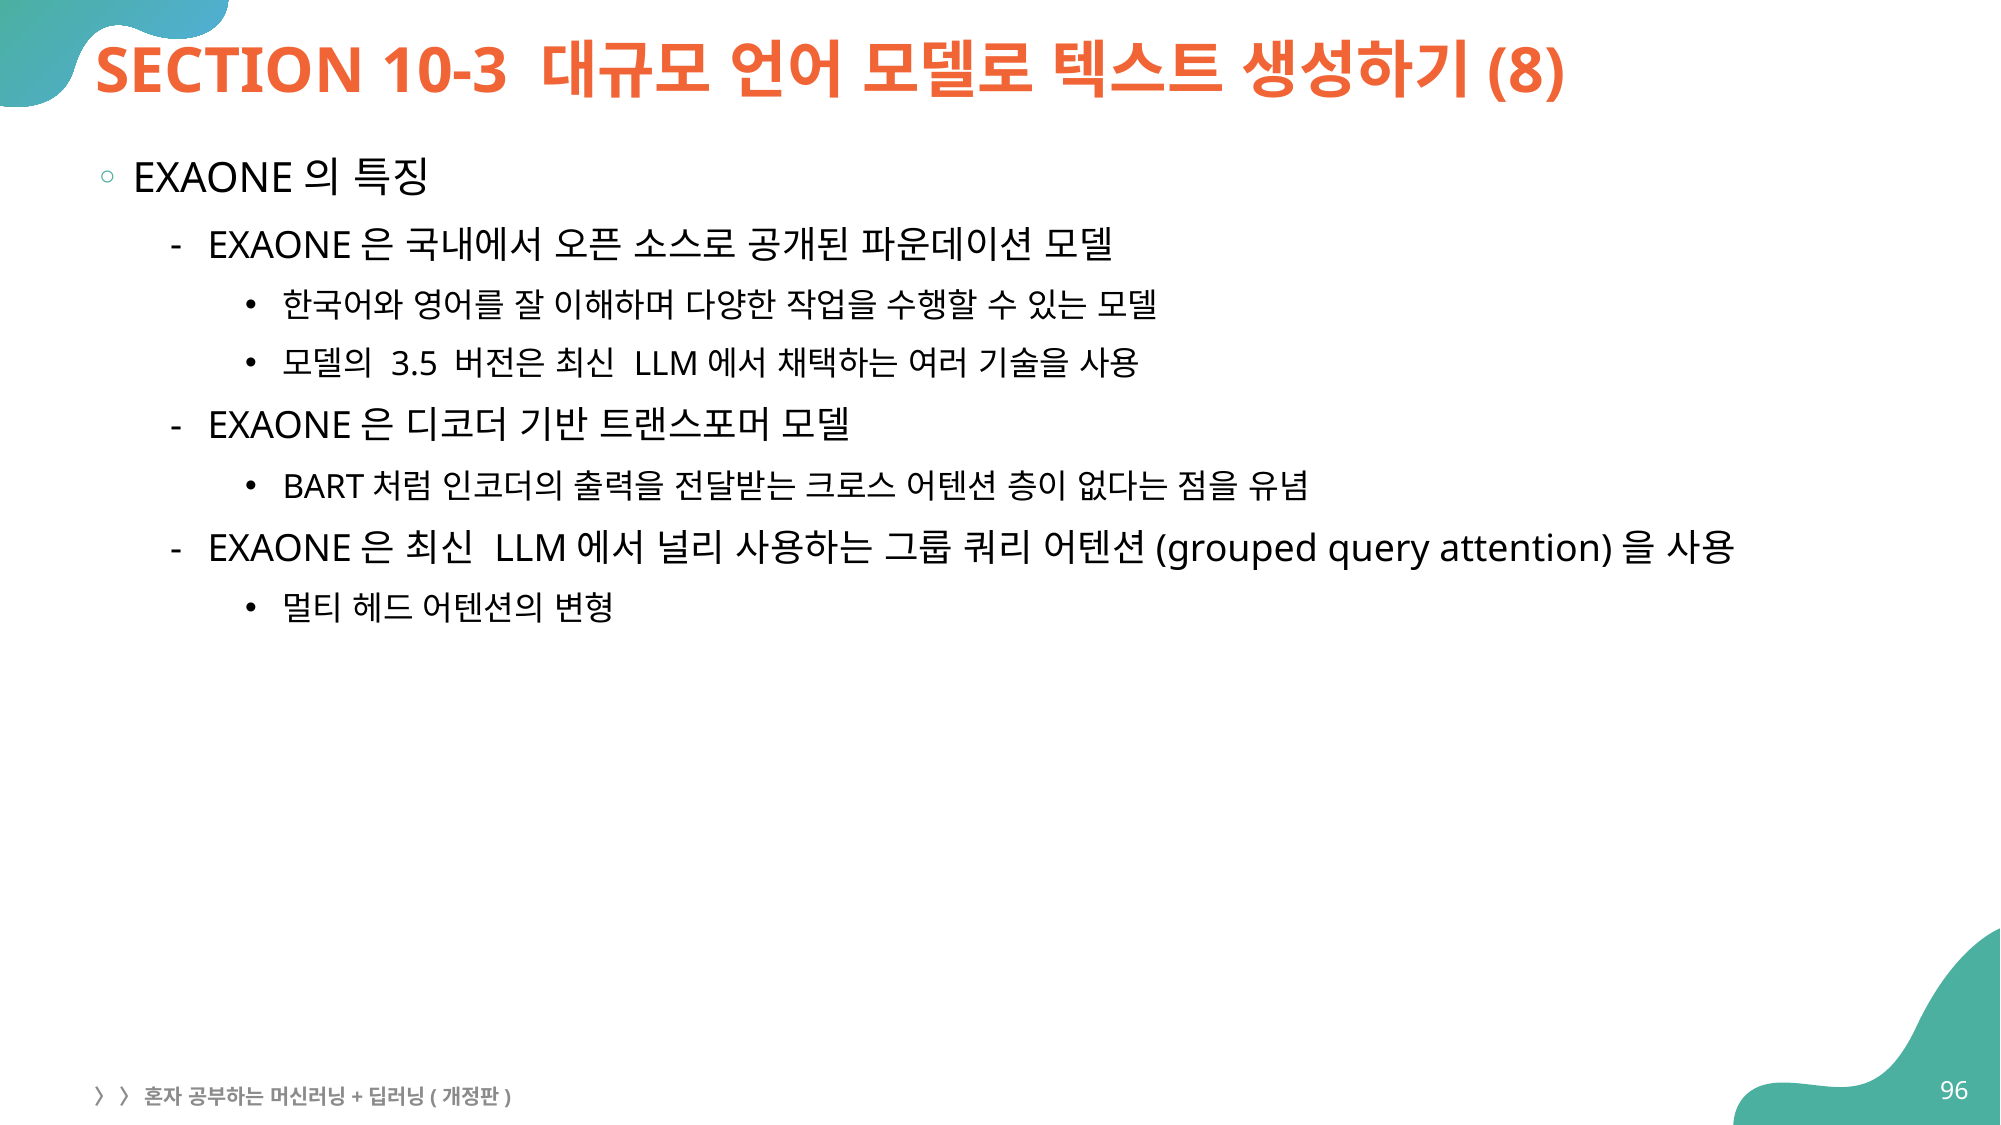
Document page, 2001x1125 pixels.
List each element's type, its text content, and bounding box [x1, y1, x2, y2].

list EXAONE의 특징 EXAONE은 국내에서 오픈 소스로 공개된 파운데이션 모델 한국어와 영어를 잘 이해하며 다양한 작업을 수행할 수 있는 모델 모델의 3.5 버전은 최신 LLM에서 채택하는 여러 기술을 사용 EXAONE은 디코더 기반 트랜스포머 모델 BART처럼 인코더의 출력을 전달받는 크로스 어텐션 층이 없다는 점을 유념 EXAONE은 최신 LLM에서 널리 사용하는 그룹 쿼리 어텐션(grouped query attention)을 사용 멀티 헤드 어텐션의 변형 [79, 133, 1964, 1010]
footer 〉 〉 혼자 공부하는 머신러닝+딥러닝(개정판) [79, 1078, 755, 1114]
slide_number 96 [1917, 1061, 1984, 1122]
title SECTION 10-3 대규모 언어 모델로 텍스트 생성하기(8) [79, 17, 1931, 128]
